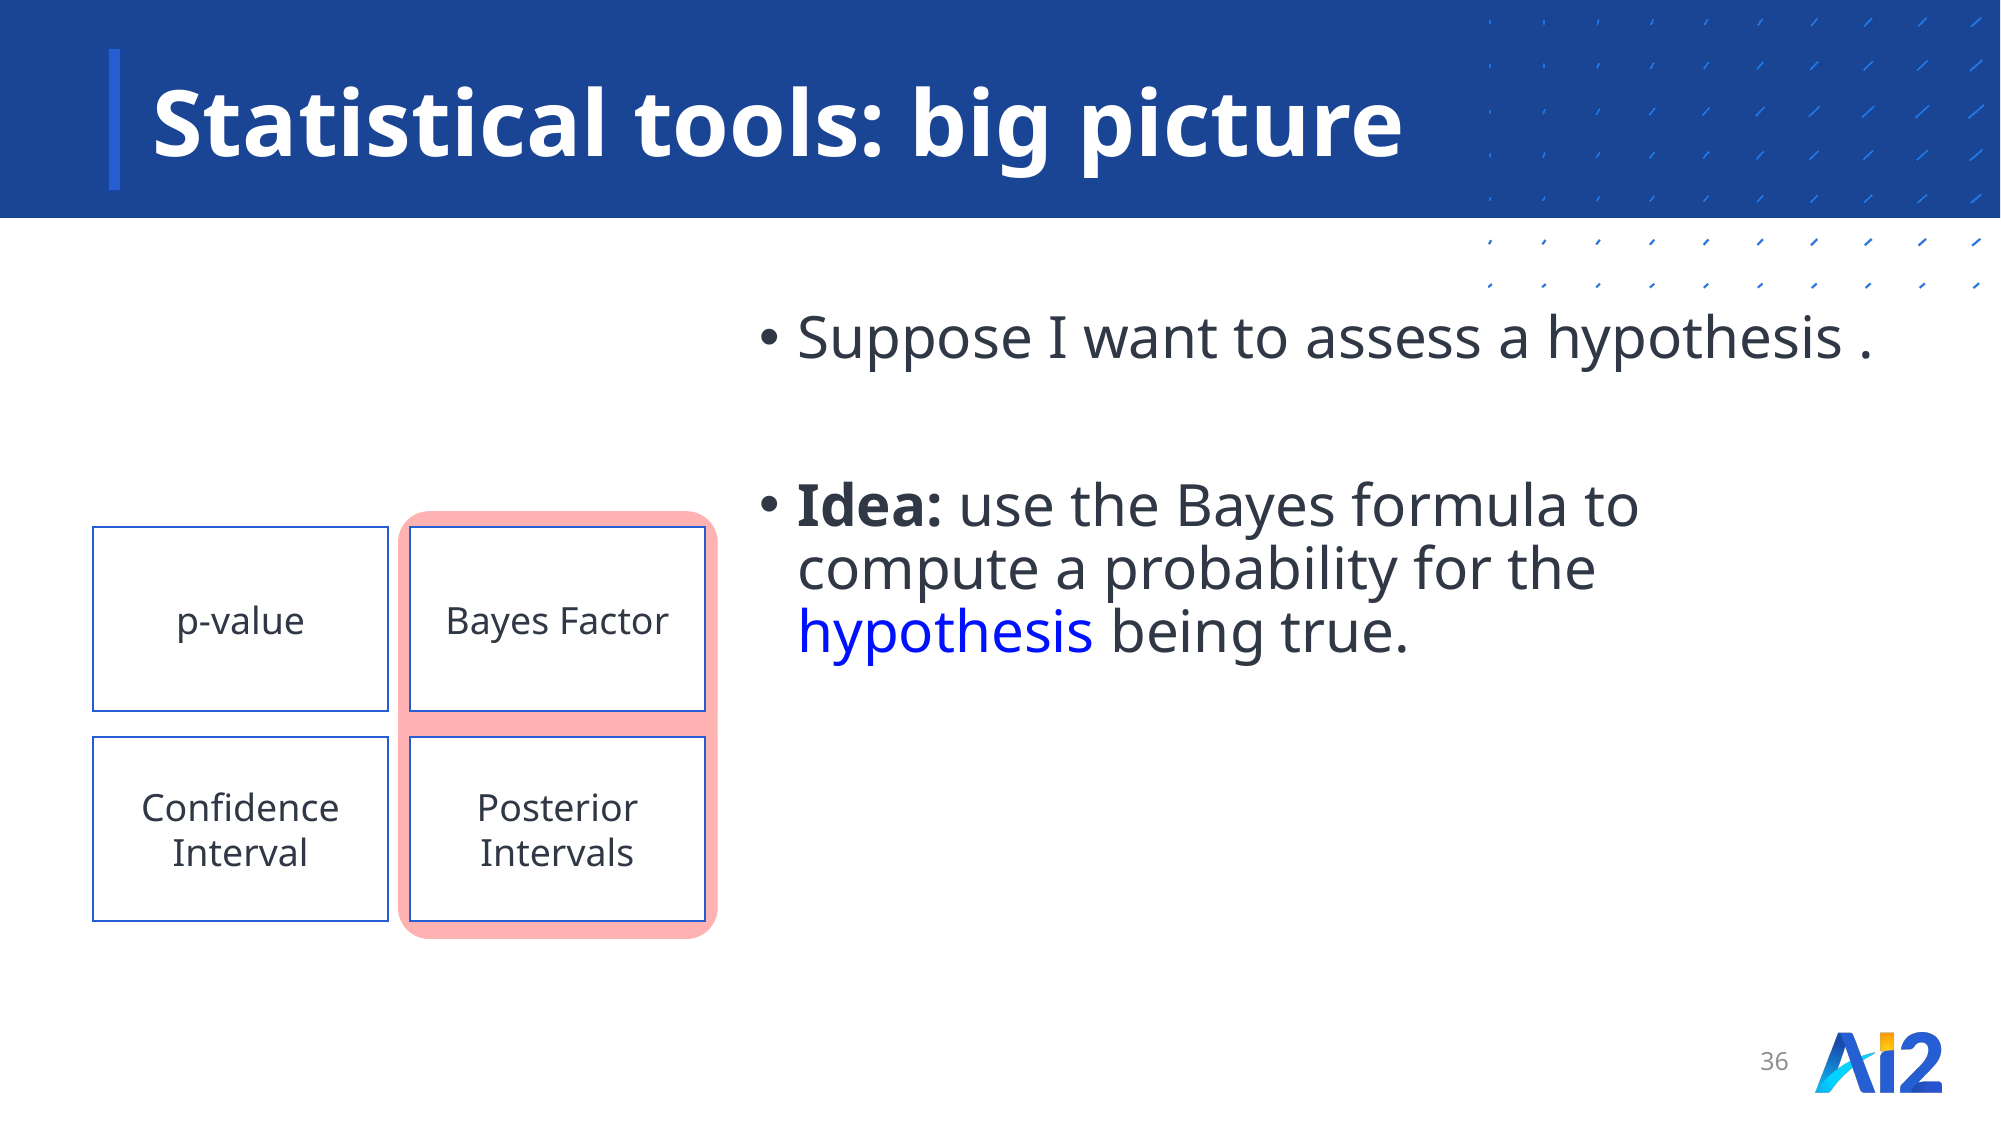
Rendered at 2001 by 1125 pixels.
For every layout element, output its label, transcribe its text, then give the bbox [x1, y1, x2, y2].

text_box Bayes Factor [409, 526, 706, 712]
text_box [396, 510, 719, 941]
text_box Confidence Interval [92, 736, 389, 922]
picture [1487, 0, 2000, 289]
text_box Posterior Intervals [409, 736, 706, 922]
picture [1815, 1032, 1942, 1093]
slide_number 36 [1716, 1032, 1804, 1093]
title Statistical tools: big picture [137, 47, 1863, 206]
text_box p-value [92, 526, 389, 712]
